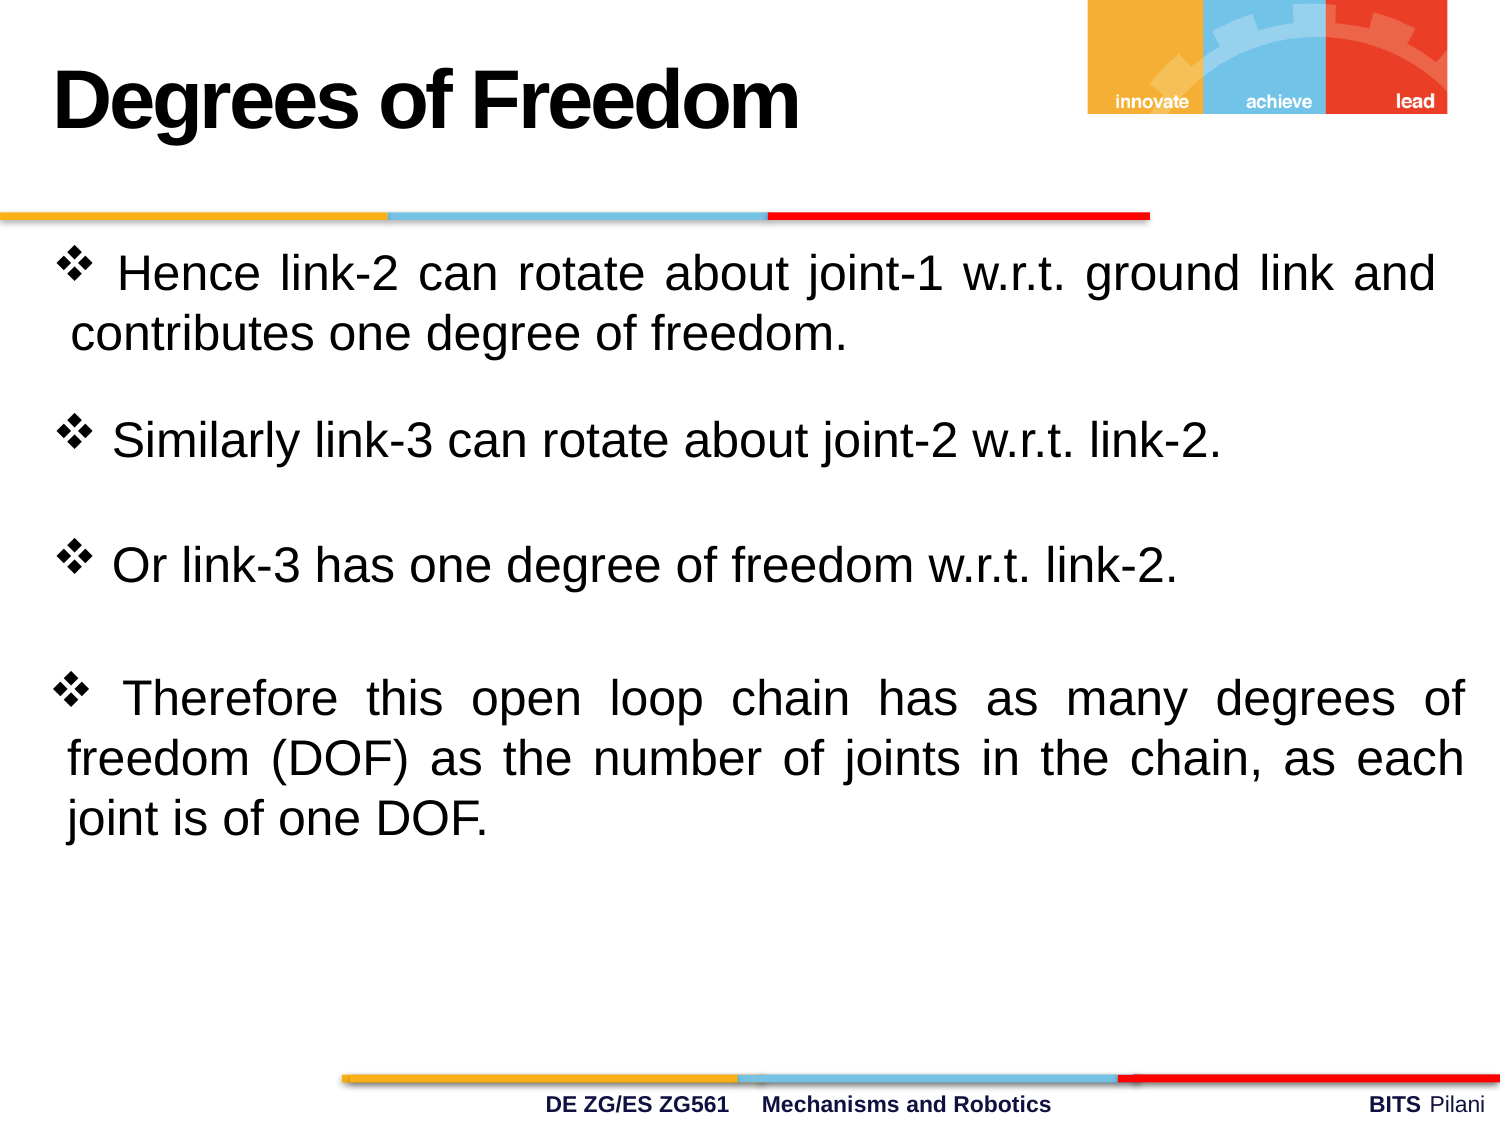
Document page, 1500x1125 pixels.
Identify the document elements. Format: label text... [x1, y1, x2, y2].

text_box Hence link-2 can rotate about joint-1 w.r.t. ground link and contributes one degree of freedom. [37, 232, 1453, 368]
text_box Therefore this open loop chain has as many degrees of freedom (DOF) as the number of joints in the chain, as each joint is of one DOF. [34, 658, 1481, 853]
text_box Or link-3 has one degree of freedom w.r.t. link-2. [37, 524, 1455, 600]
text_box Degrees of Freedom [37, 37, 1388, 188]
picture [1087, 0, 1448, 114]
text_box Similarly link-3 can rotate about joint-2 w.r.t. link-2. [37, 399, 1447, 475]
